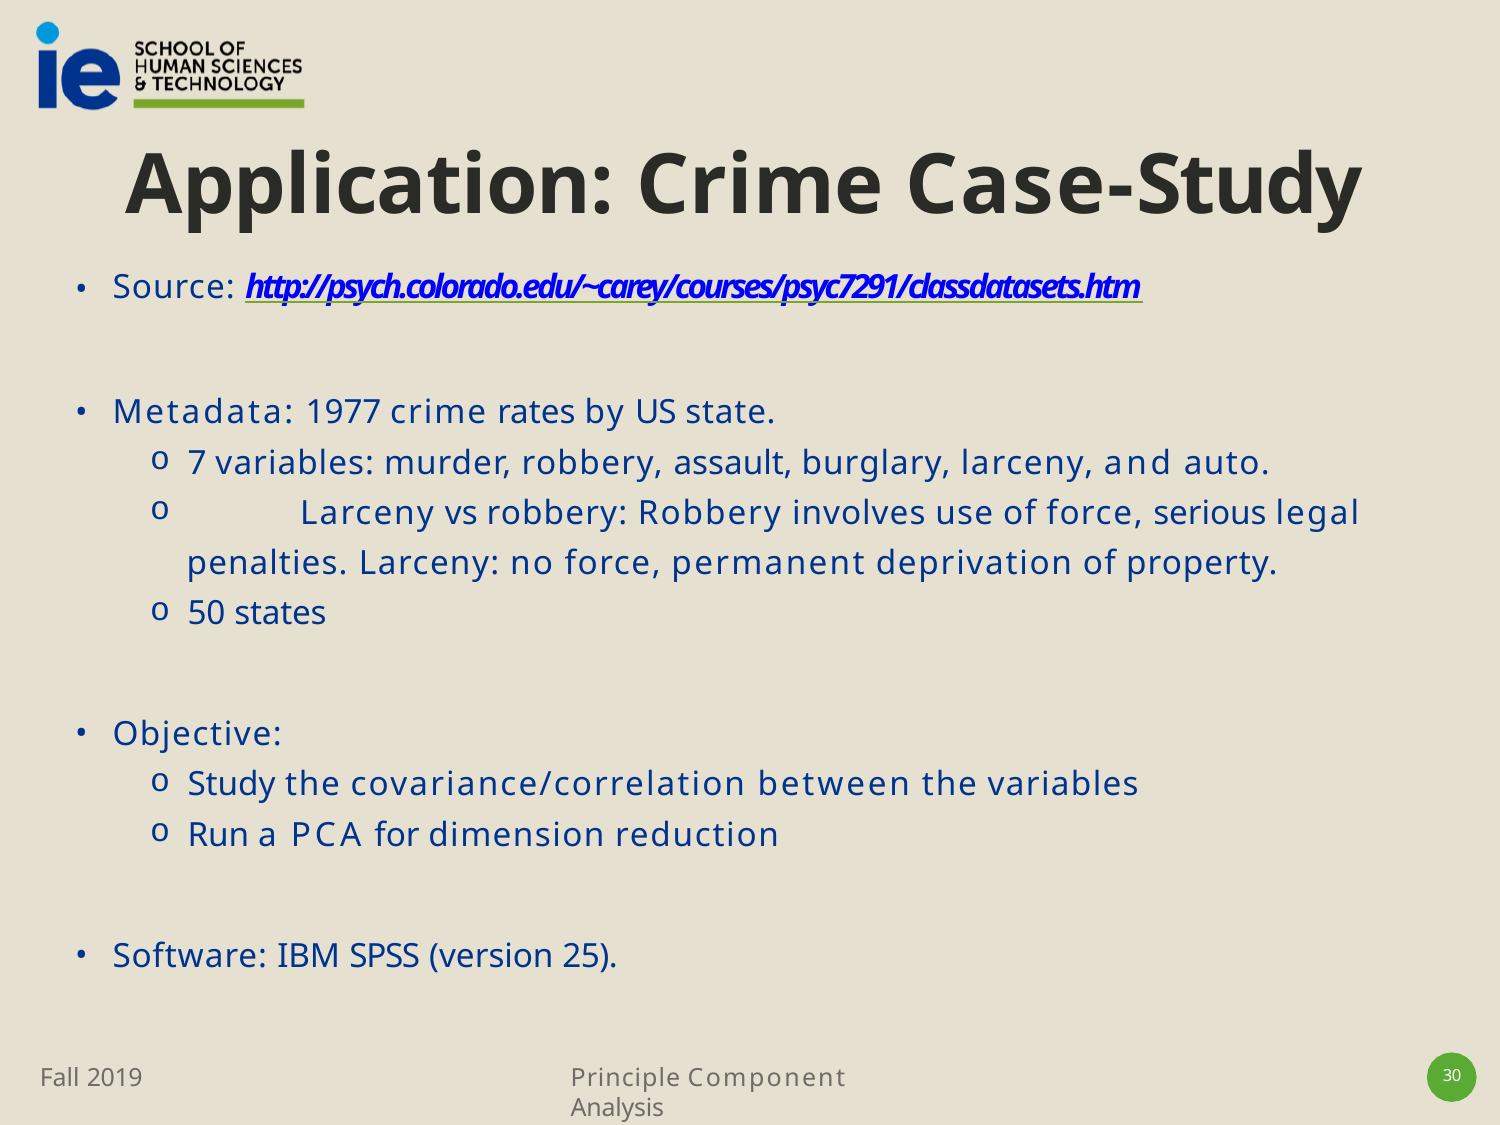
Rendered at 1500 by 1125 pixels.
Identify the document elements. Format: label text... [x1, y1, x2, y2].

text_box Principle Component Analysis [568, 1059, 932, 1122]
text_box Source: http://psych.colorado.edu/~carey/courses/psyc7291/classdatasets.htm Metadata: 1977 crime rates by US state. 7 variables: murder, robbery, assault, burglary, larceny, and auto. Larceny vs robbery: Robbery involves use of force, serious legal penalties. Larceny: no force, permanent deprivation of property. 50 states Objective: Study the covariance/correlation between the variables Run a PCA for dimension reduction Software: IBM SPSS (version 25). [73, 262, 1416, 974]
picture [17, 17, 329, 117]
slide_number 30 [1436, 1063, 1468, 1125]
title Application: Crime Case-Study [123, 127, 1377, 262]
footer Fall 2019 [37, 1059, 144, 1125]
